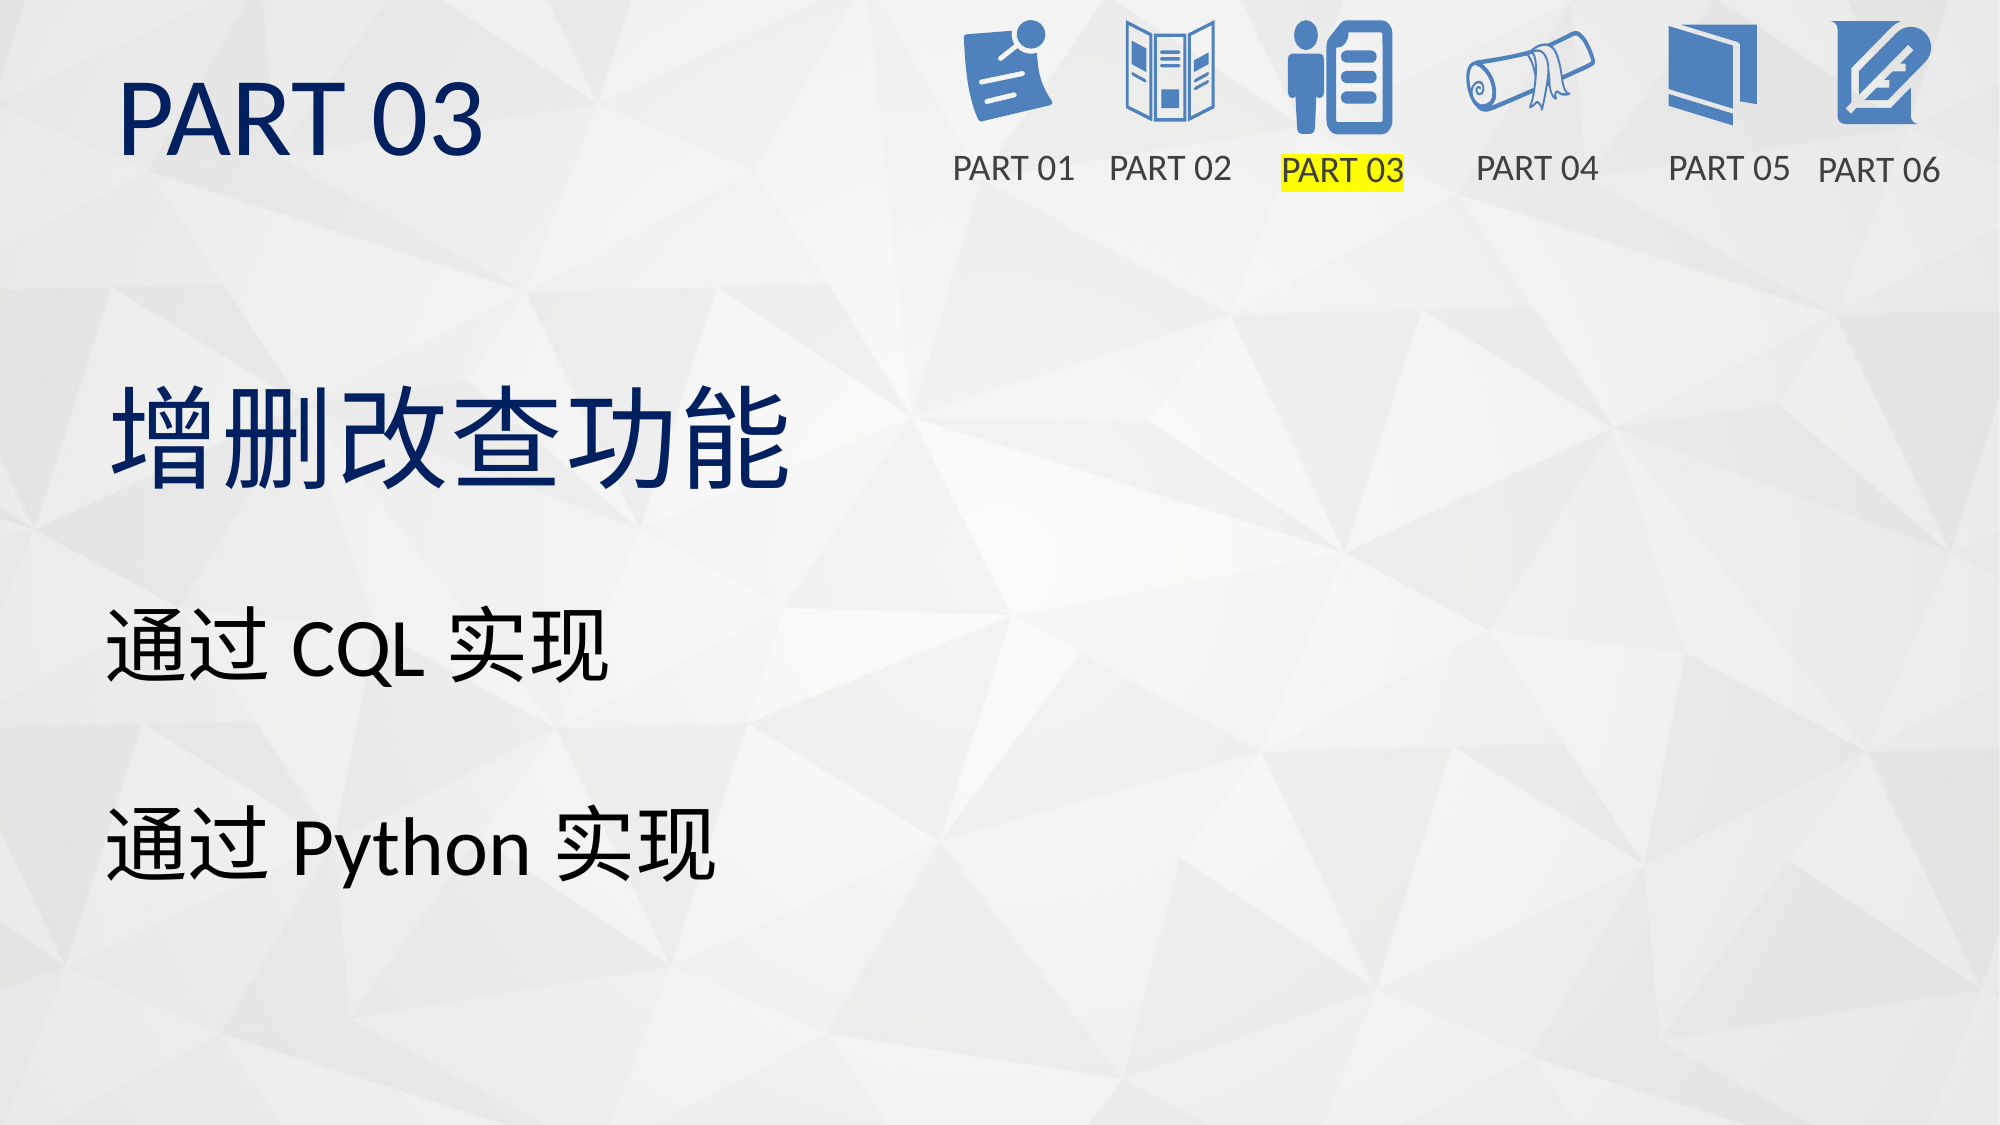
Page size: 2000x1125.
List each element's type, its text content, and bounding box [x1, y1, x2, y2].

picture [0, 0, 2000, 1125]
text_box [1827, 18, 1921, 127]
text_box PART 06 [1803, 137, 1979, 197]
text_box PART 01 [937, 135, 1093, 196]
text_box [961, 17, 1055, 124]
text_box [1464, 28, 1598, 114]
text_box [1666, 22, 1759, 128]
text_box 通过CQL实现 通过Python实现 [90, 585, 1139, 900]
text_box PART 05 [1653, 135, 1812, 196]
text_box [1123, 18, 1217, 124]
text_box 增删改查功能 [92, 360, 1077, 511]
text_box PART 04 [1461, 135, 1653, 196]
text_box [1856, 24, 1934, 103]
text_box PART 03 [101, 35, 905, 186]
text_box PART 02 [1094, 135, 1271, 196]
text_box PART 03 [1266, 137, 1449, 197]
text_box [1285, 18, 1395, 137]
